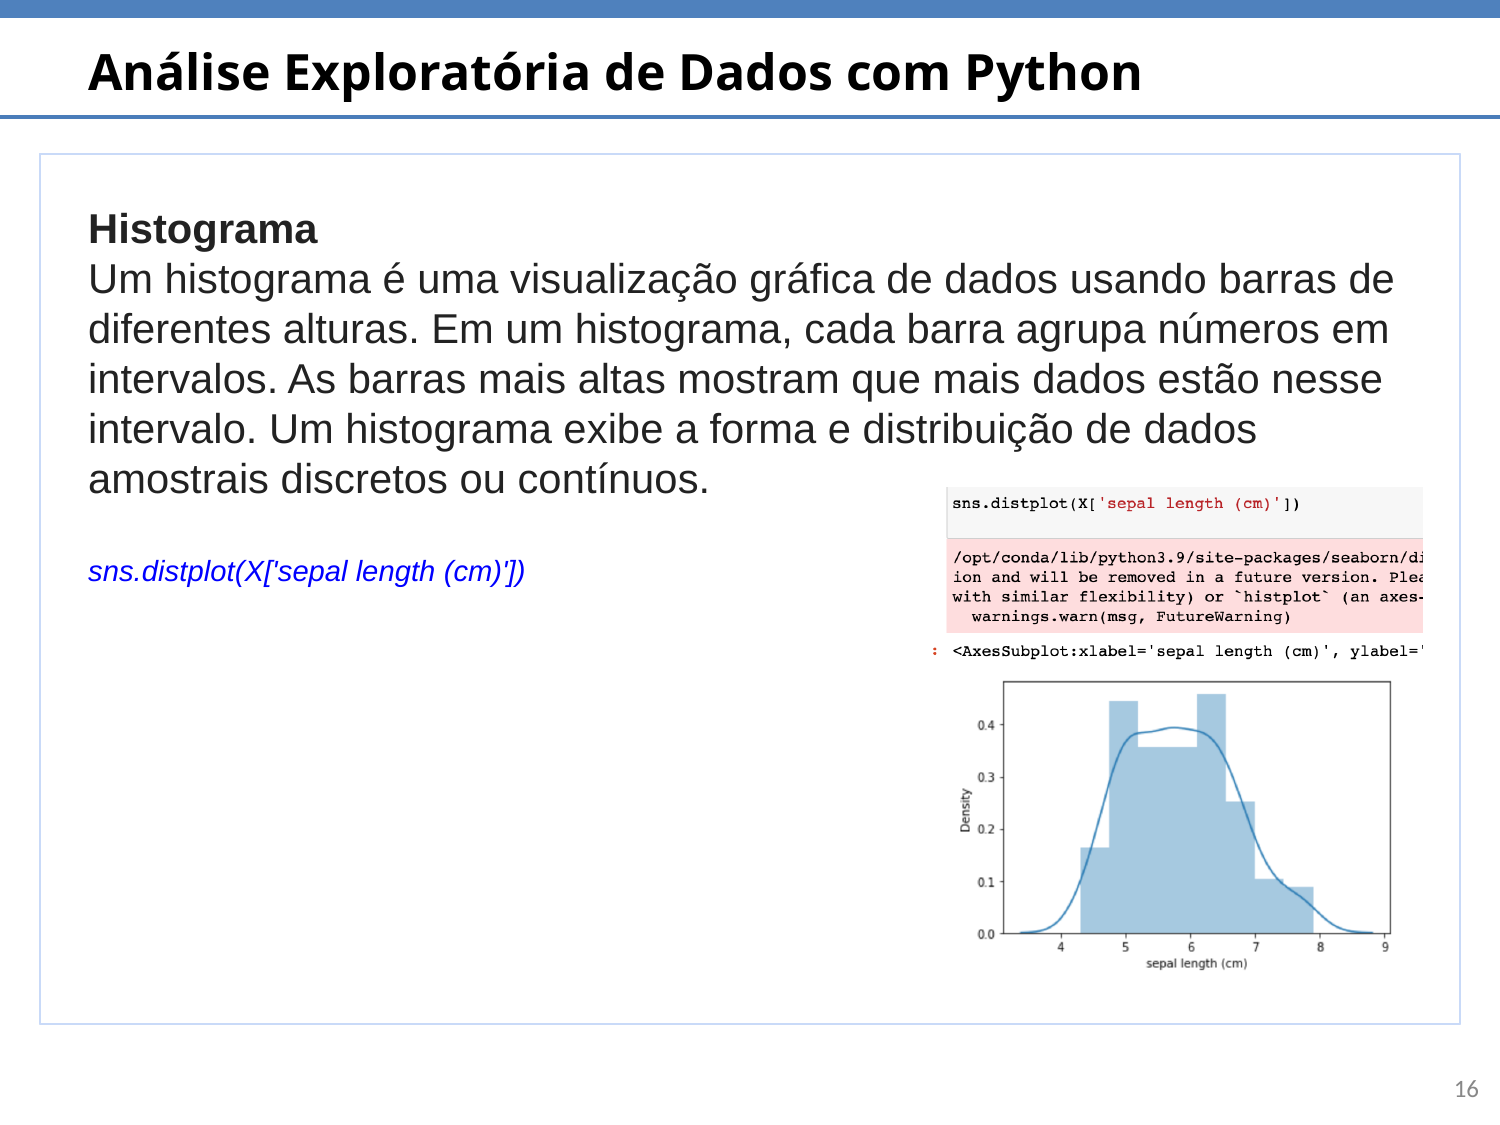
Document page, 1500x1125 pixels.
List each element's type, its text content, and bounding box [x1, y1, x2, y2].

picture [930, 487, 1423, 988]
title Análise Exploratória de Dados com Python [73, 39, 1424, 115]
slide_number ‹#› [1373, 1057, 1495, 1118]
text_box [39, 154, 1461, 1025]
text_box Histograma Um histograma é uma visualização gráfica de dados usando barras de diferentes alturas. Em um histograma, cada barra agrupa números em intervalos. As barras mais altas mostram que mais dados estão nesse intervalo. Um histograma exibe a forma e distribuição de dados amostrais discretos ou contínuos. sns.distplot(X['sepal length (cm)']) [73, 187, 1424, 993]
